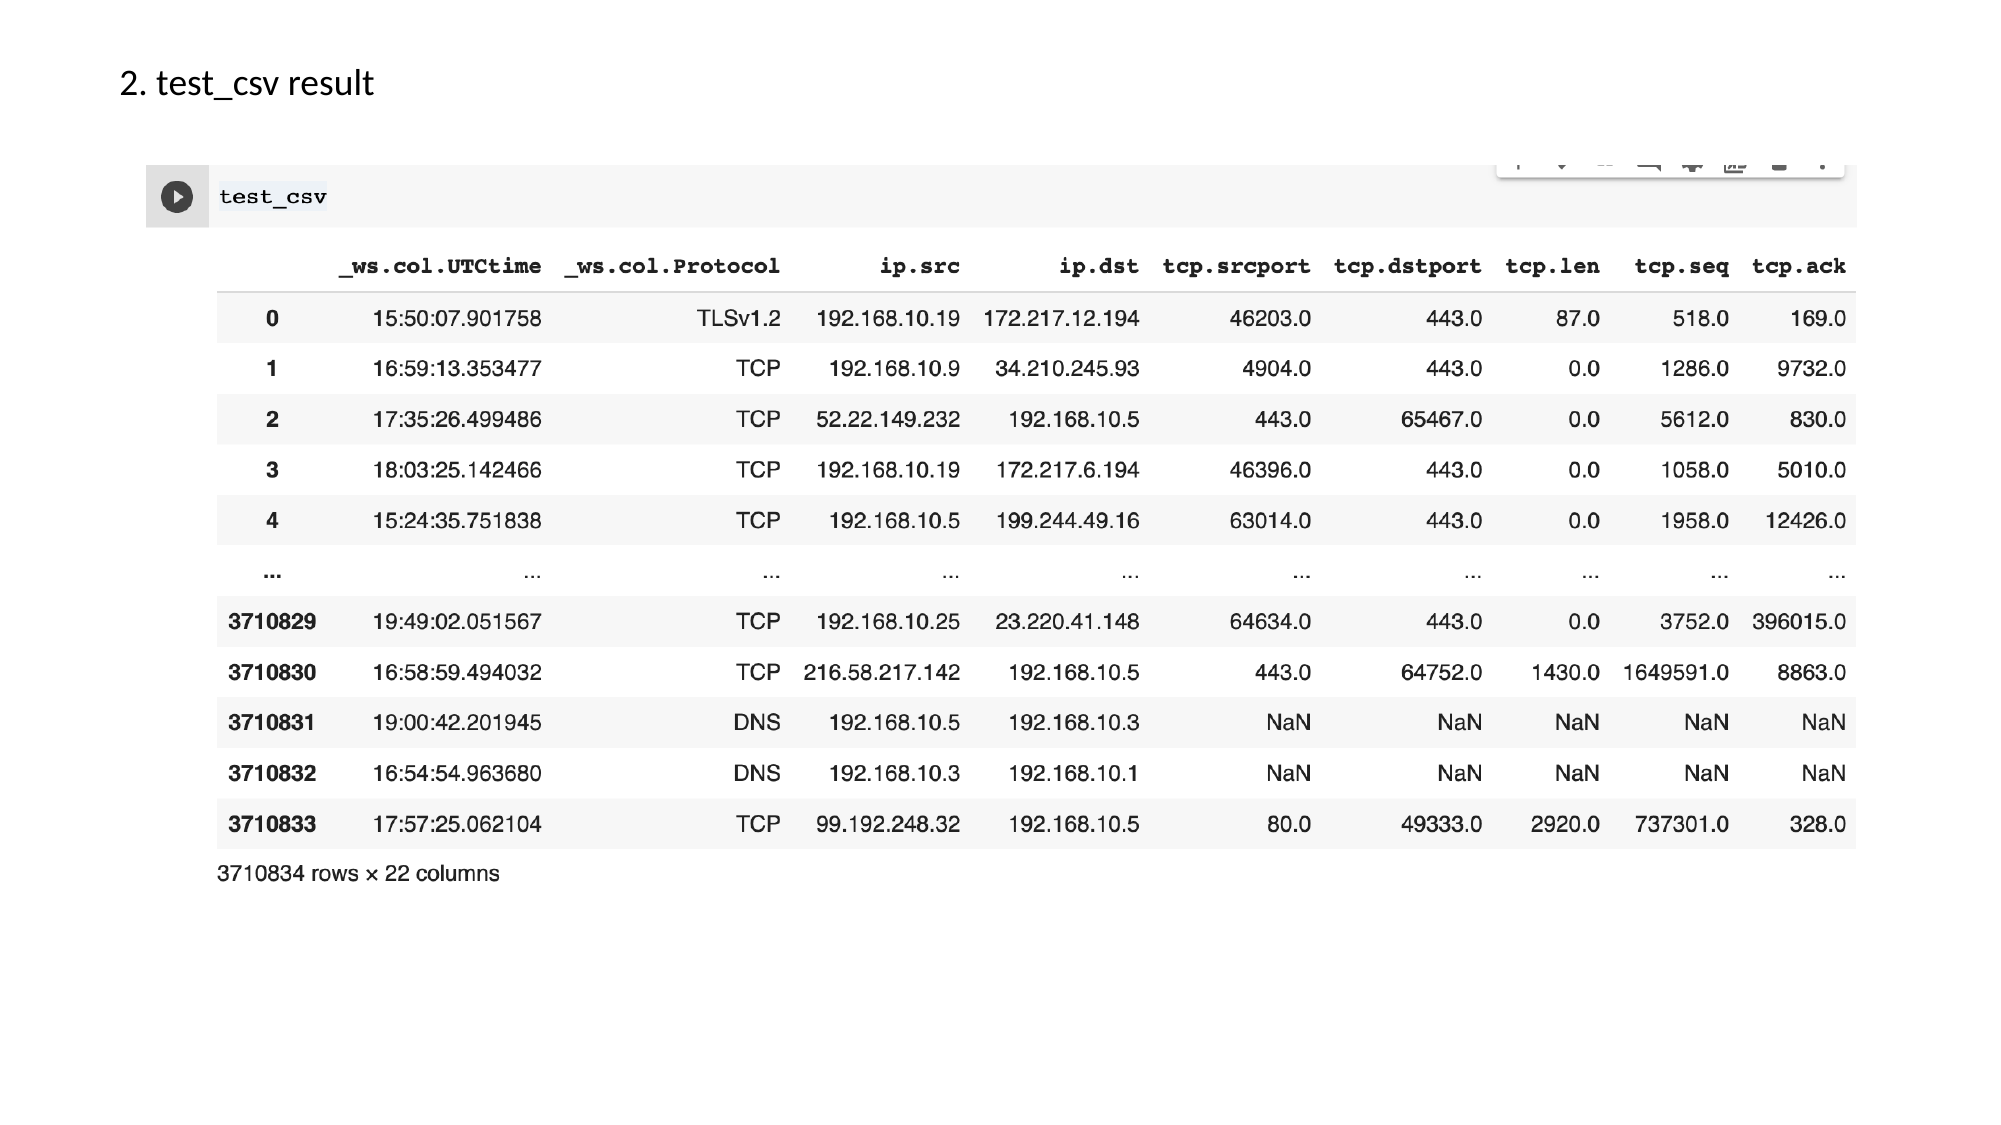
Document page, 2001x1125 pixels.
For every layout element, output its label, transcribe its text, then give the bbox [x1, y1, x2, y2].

picture [146, 165, 1857, 899]
text_box 2. test_csv result [104, 50, 390, 110]
